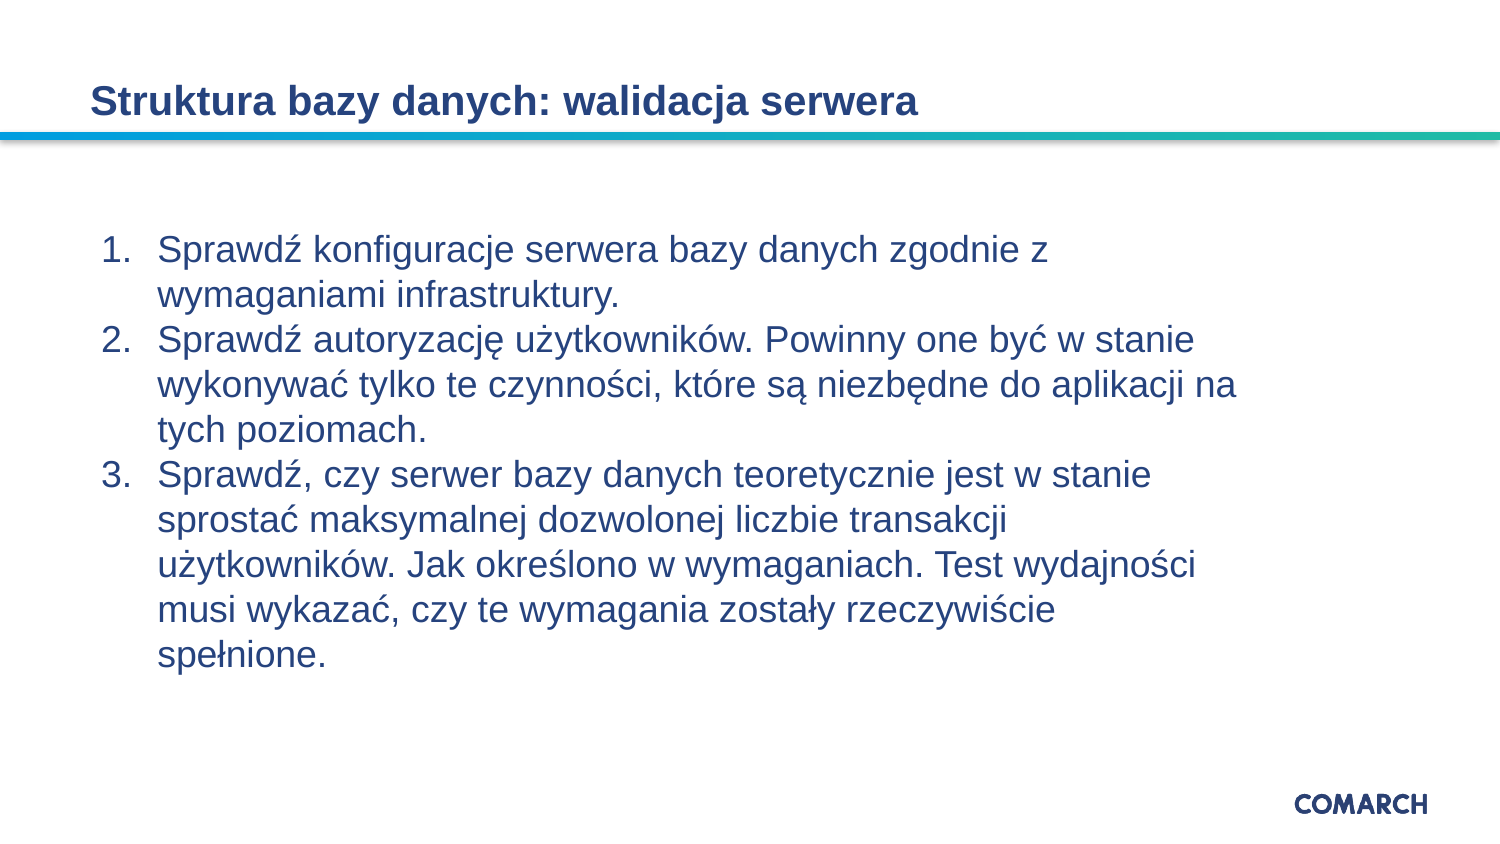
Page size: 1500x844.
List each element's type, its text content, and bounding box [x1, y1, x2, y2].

picture [1294, 793, 1427, 814]
title Struktura bazy danych: walidacja serwera [75, 19, 1425, 132]
text_box Sprawdź konfiguracje serwera bazy danych zgodnie z wymaganiami infrastruktury. Sprawdź autoryzację użytkowników. Powinny one być w stanie wykonywać tylko te czynności, które są niezbędne do aplikacji na tych poziomach. Sprawdź, czy serwer bazy danych teoretycznie jest w stanie sprostać maksymalnej dozwolonej liczbie transakcji użytkowników. Jak określono w wymaganiach. Test wydajności musi wykazać, czy te wymagania zostały rzeczywiście spełnione. [86, 217, 1252, 683]
